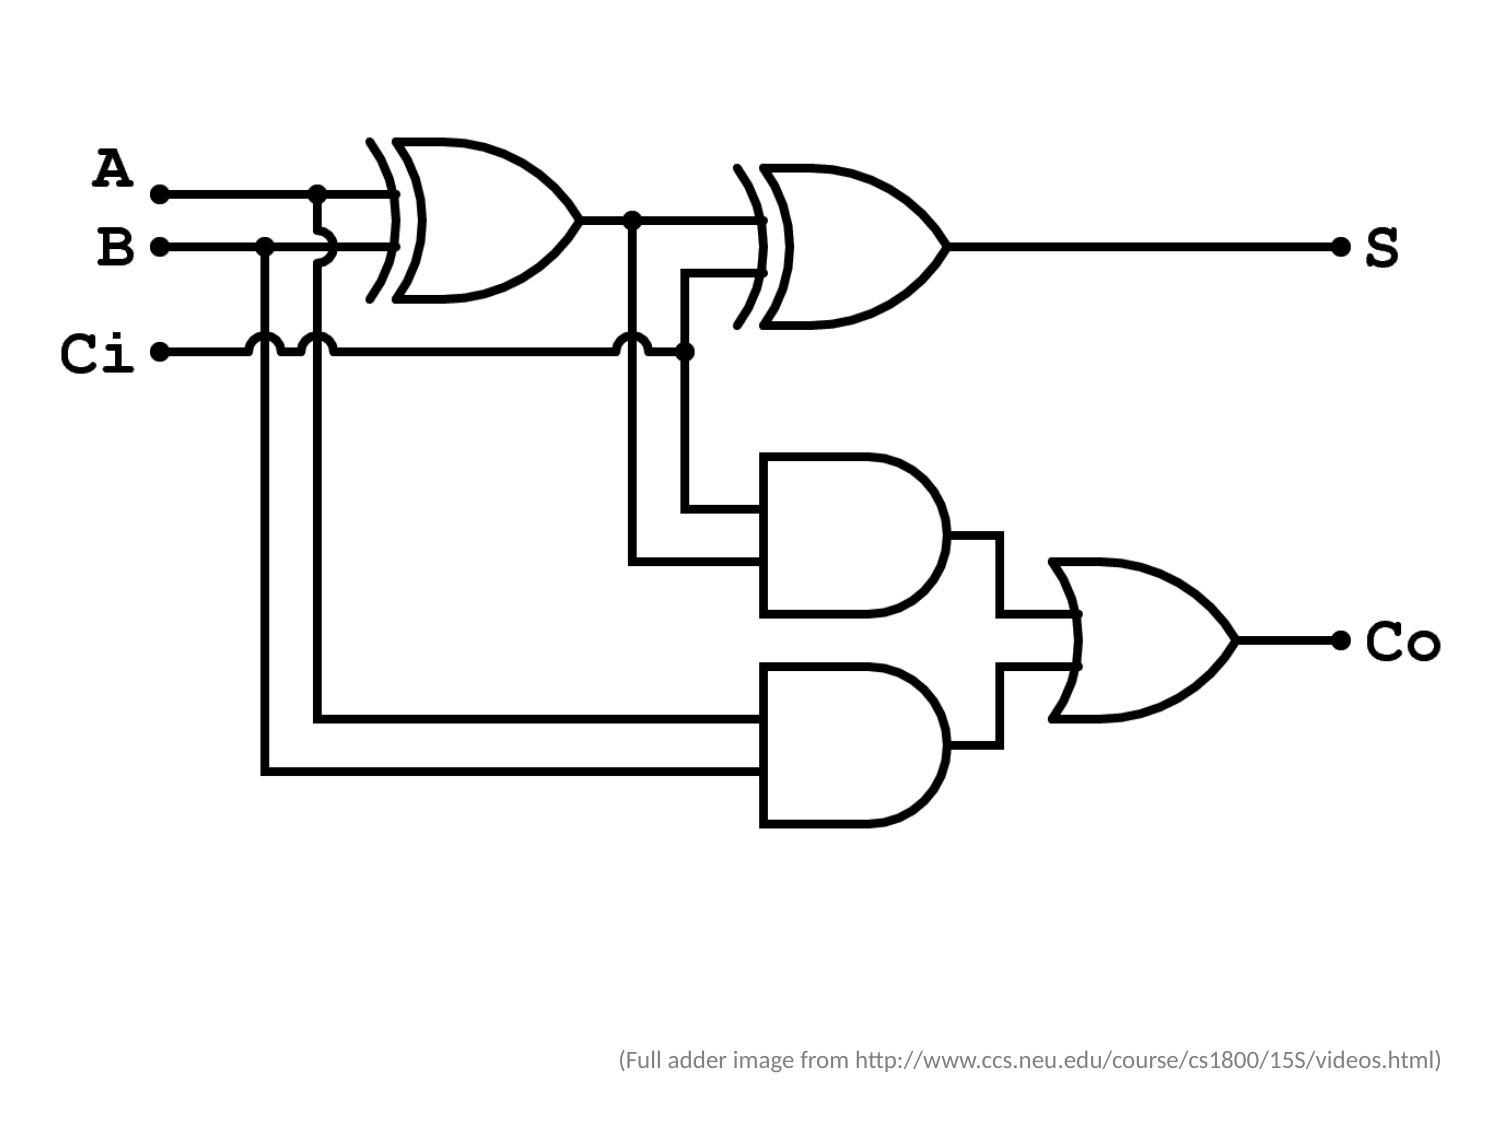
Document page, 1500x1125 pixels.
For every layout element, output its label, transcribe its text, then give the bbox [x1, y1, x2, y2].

text_box (Full adder image from http://www.ccs.neu.edu/course/cs1800/15S/videos.html) [41, 1036, 1459, 1082]
picture [44, 119, 1458, 846]
